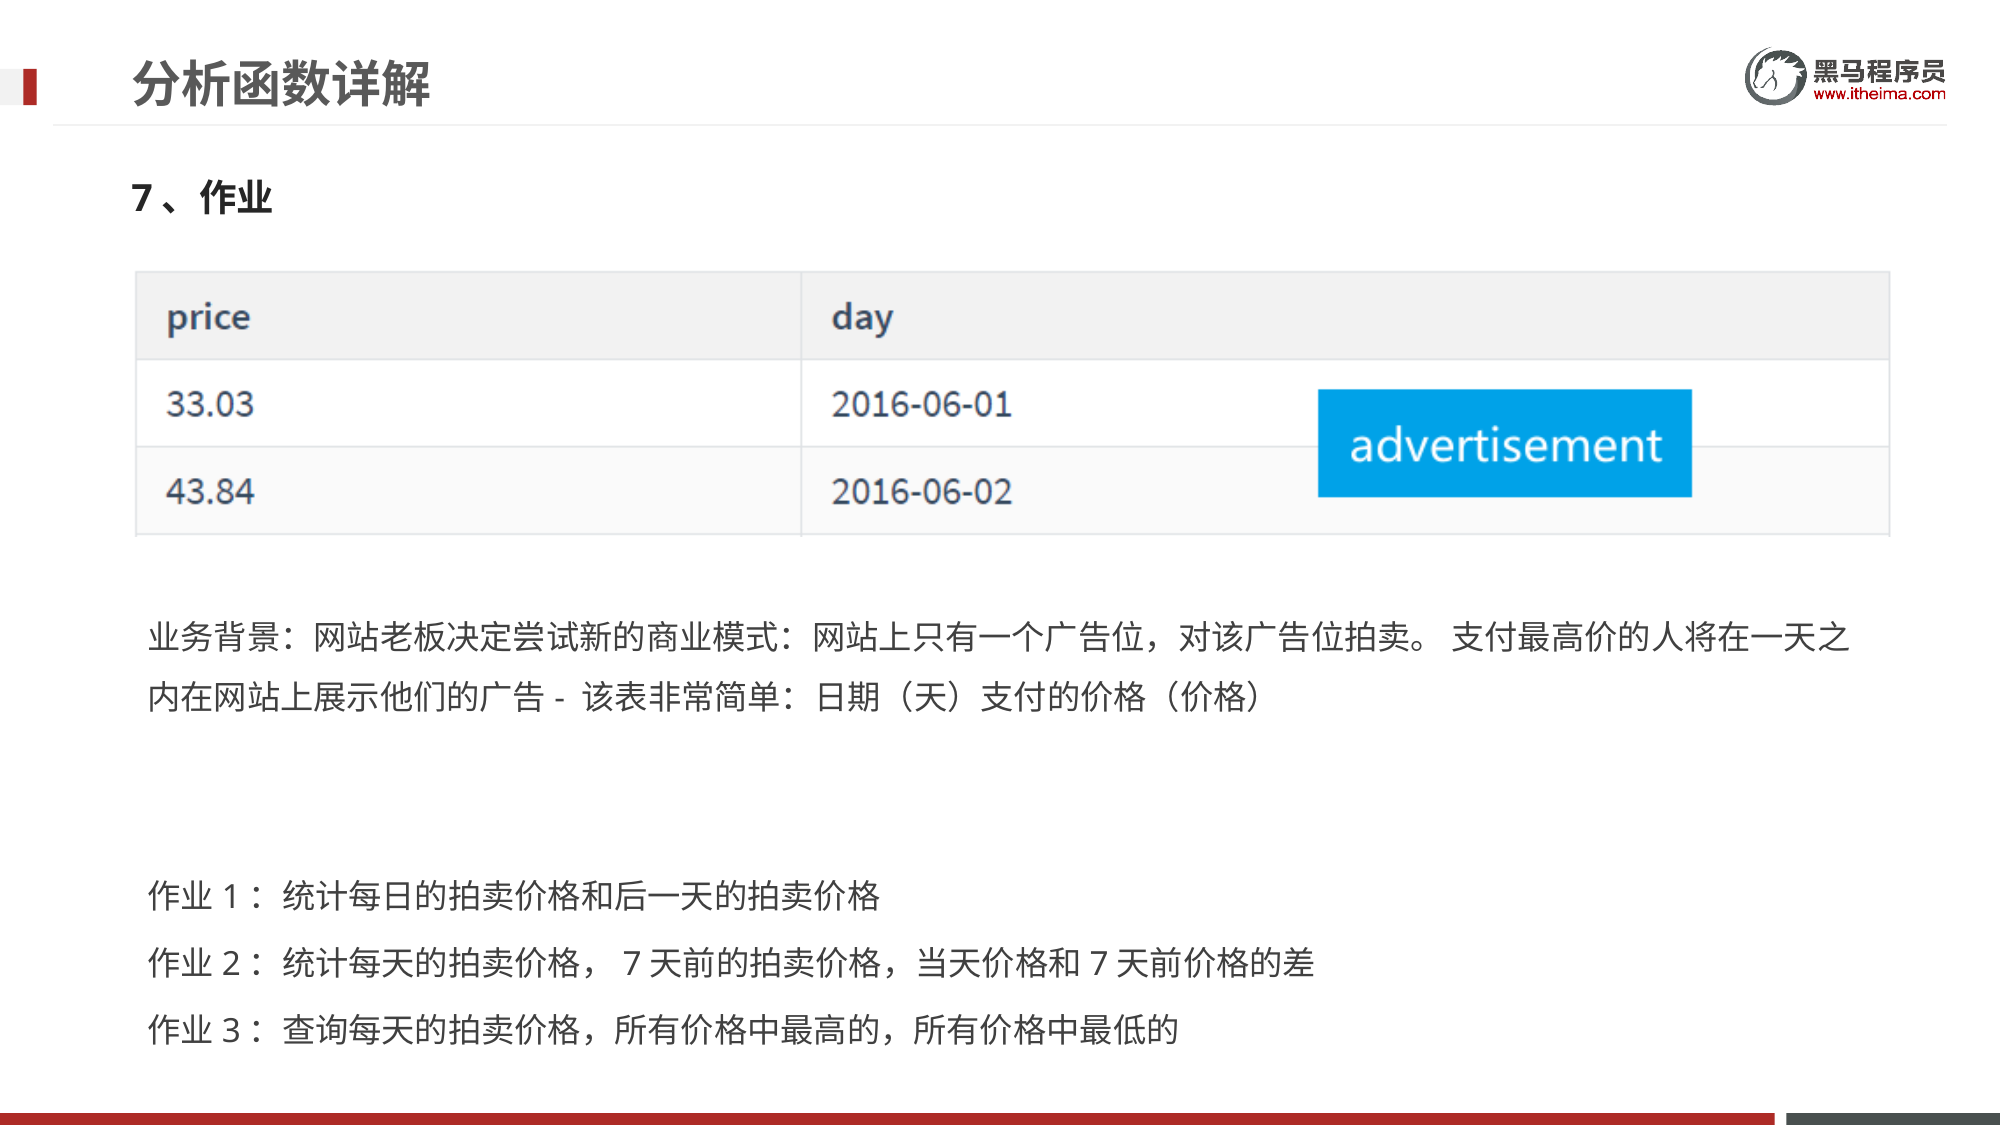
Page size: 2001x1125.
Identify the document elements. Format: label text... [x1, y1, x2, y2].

picture [132, 268, 1897, 537]
picture [1744, 46, 1946, 106]
title 分析函数详解 [116, 40, 1556, 125]
list 7、作业 [116, 154, 1880, 239]
list 业务背景：网站老板决定尝试新的商业模式：网站上只有一个广告位，对该广告位拍卖。 支付最高价的人将在一天之内在网站上展示他们的广告- 该表非常简单：日期（天）支付的价格（价格） 作业1：统计每日的拍卖价格和后一天的拍卖价格 作业2：统计每天的拍卖价格，7天前的拍卖价格，当天价格和7天前价格的差 作业3：查询每天的拍卖价格，所有价格中最高的，所有价格中最低的 [132, 588, 1880, 1085]
